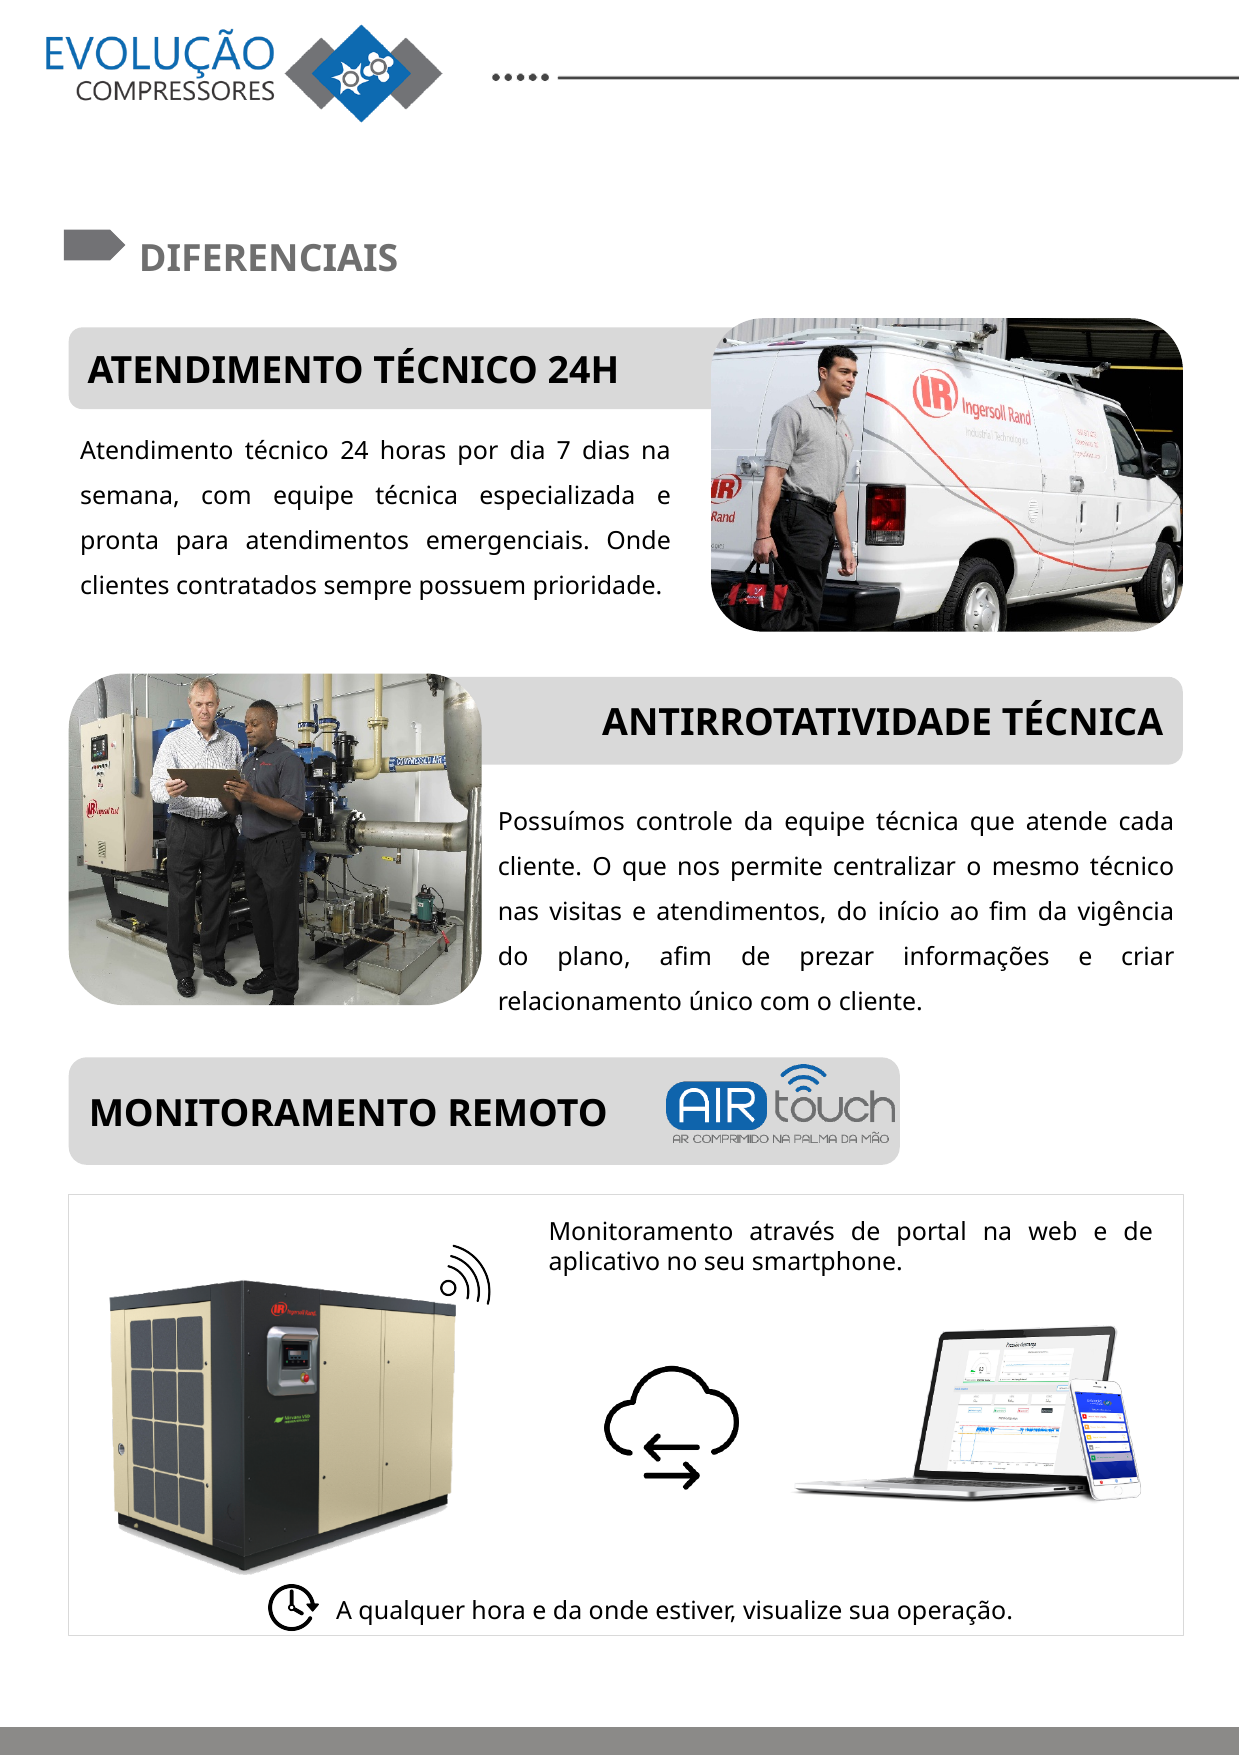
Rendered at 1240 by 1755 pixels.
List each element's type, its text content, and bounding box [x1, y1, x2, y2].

text_box ATENDIMENTO TÉCNICO 24H [66, 325, 705, 412]
text_box DIFERENCIAIS [138, 214, 895, 279]
picture [710, 317, 1184, 632]
text_box Monitoramento através de portal na web e de aplicativo no seu smartphone. [533, 1207, 1169, 1283]
picture [666, 1064, 896, 1144]
picture [603, 1360, 739, 1496]
picture [0, 0, 1240, 129]
text_box A qualquer hora e da onde estiver, visualize sua operação. [514, 1571, 1097, 1632]
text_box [63, 229, 126, 261]
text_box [0, 1726, 1240, 1755]
picture [786, 1321, 1145, 1509]
text_box ANTIRROTATIVIDADE TÉCNICA [484, 674, 1185, 767]
text_box MONITORAMENTO REMOTO [66, 1055, 902, 1167]
text_box Atendimento técnico 24 horas por dia 7 dias na semana, com equipe técnica especializada e pronta para atendimentos emergenciais. Onde clientes contratados sempre possuem prioridade. [65, 412, 687, 607]
text_box Possuímos controle da equipe técnica que atende cada cliente. O que nos permite centralizar o mesmo técnico nas visitas e atendimentos, do início ao fim da vigência do plano, afim de prezar informações e criar relacionamento único com o cliente. [483, 783, 1191, 1023]
picture [68, 673, 482, 1006]
picture [32, 1189, 510, 1667]
text_box [513, 1192, 1185, 1637]
